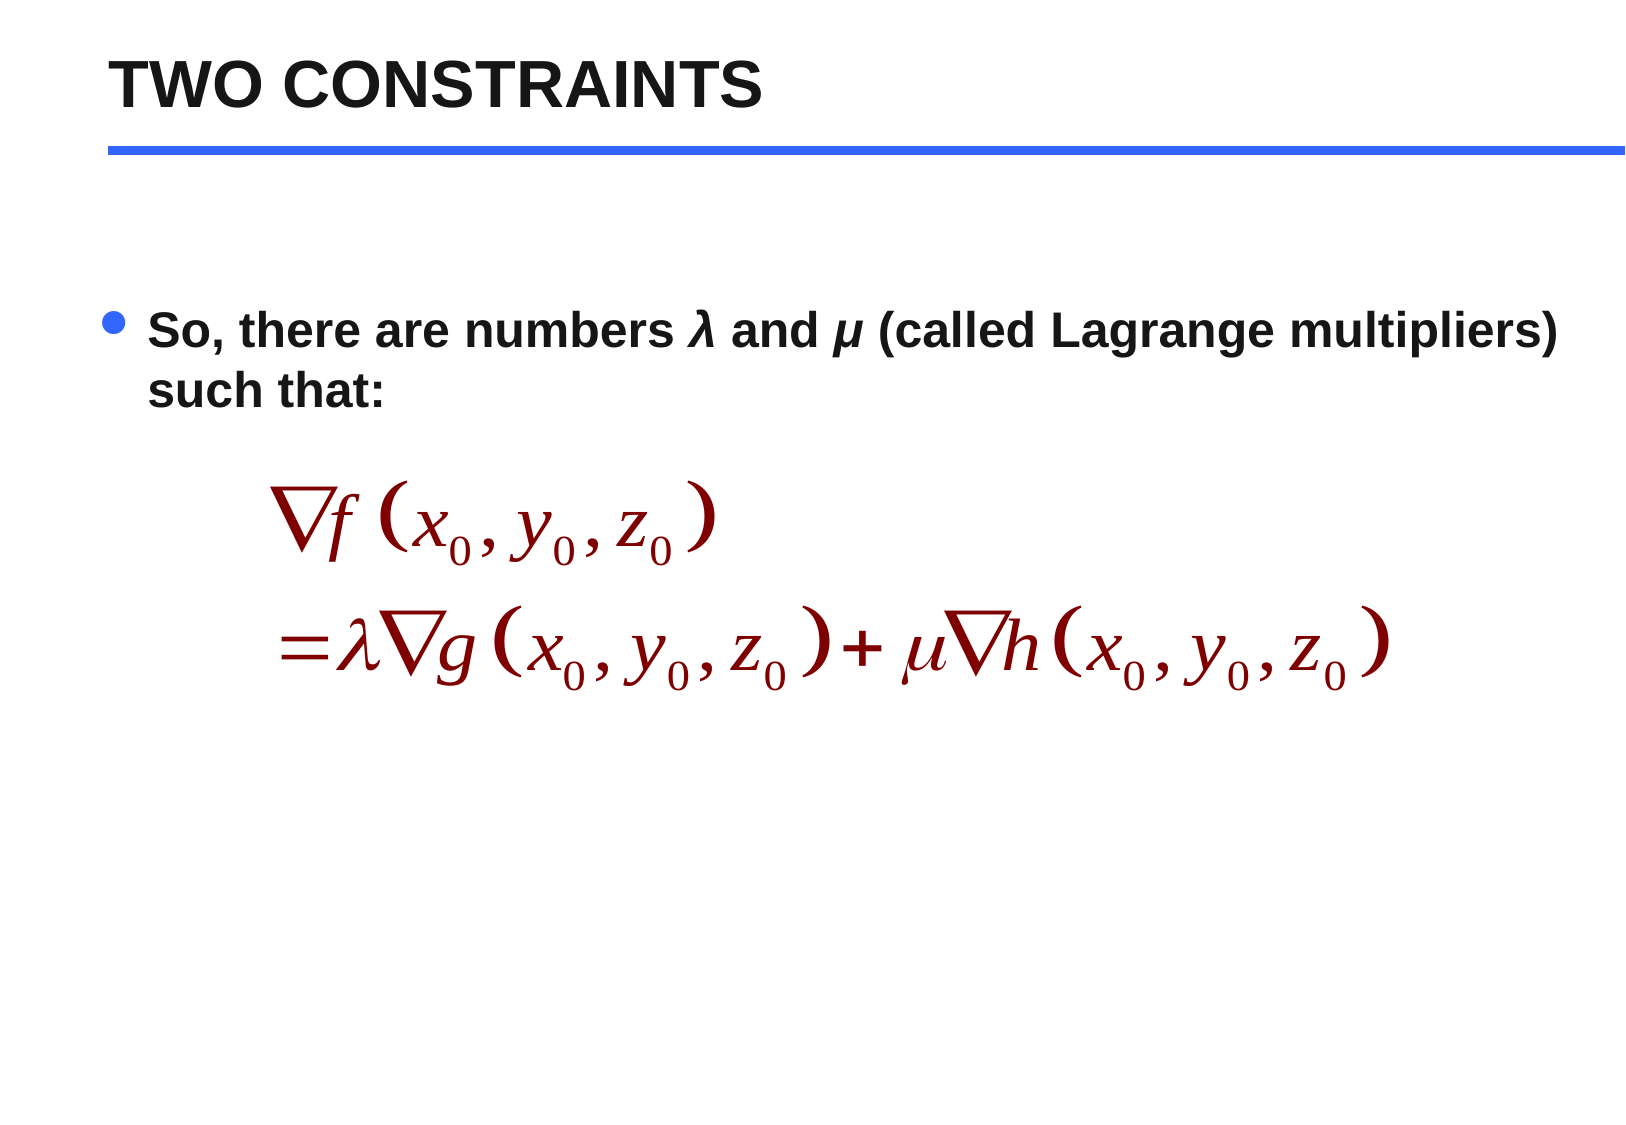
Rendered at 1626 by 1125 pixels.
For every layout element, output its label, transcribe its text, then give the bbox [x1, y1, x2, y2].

title TWO CONSTRAINTS [108, 30, 1558, 131]
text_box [260, 466, 1399, 714]
list So, there are numbers λ and μ (called Lagrange multipliers) such that: [98, 297, 1623, 1107]
